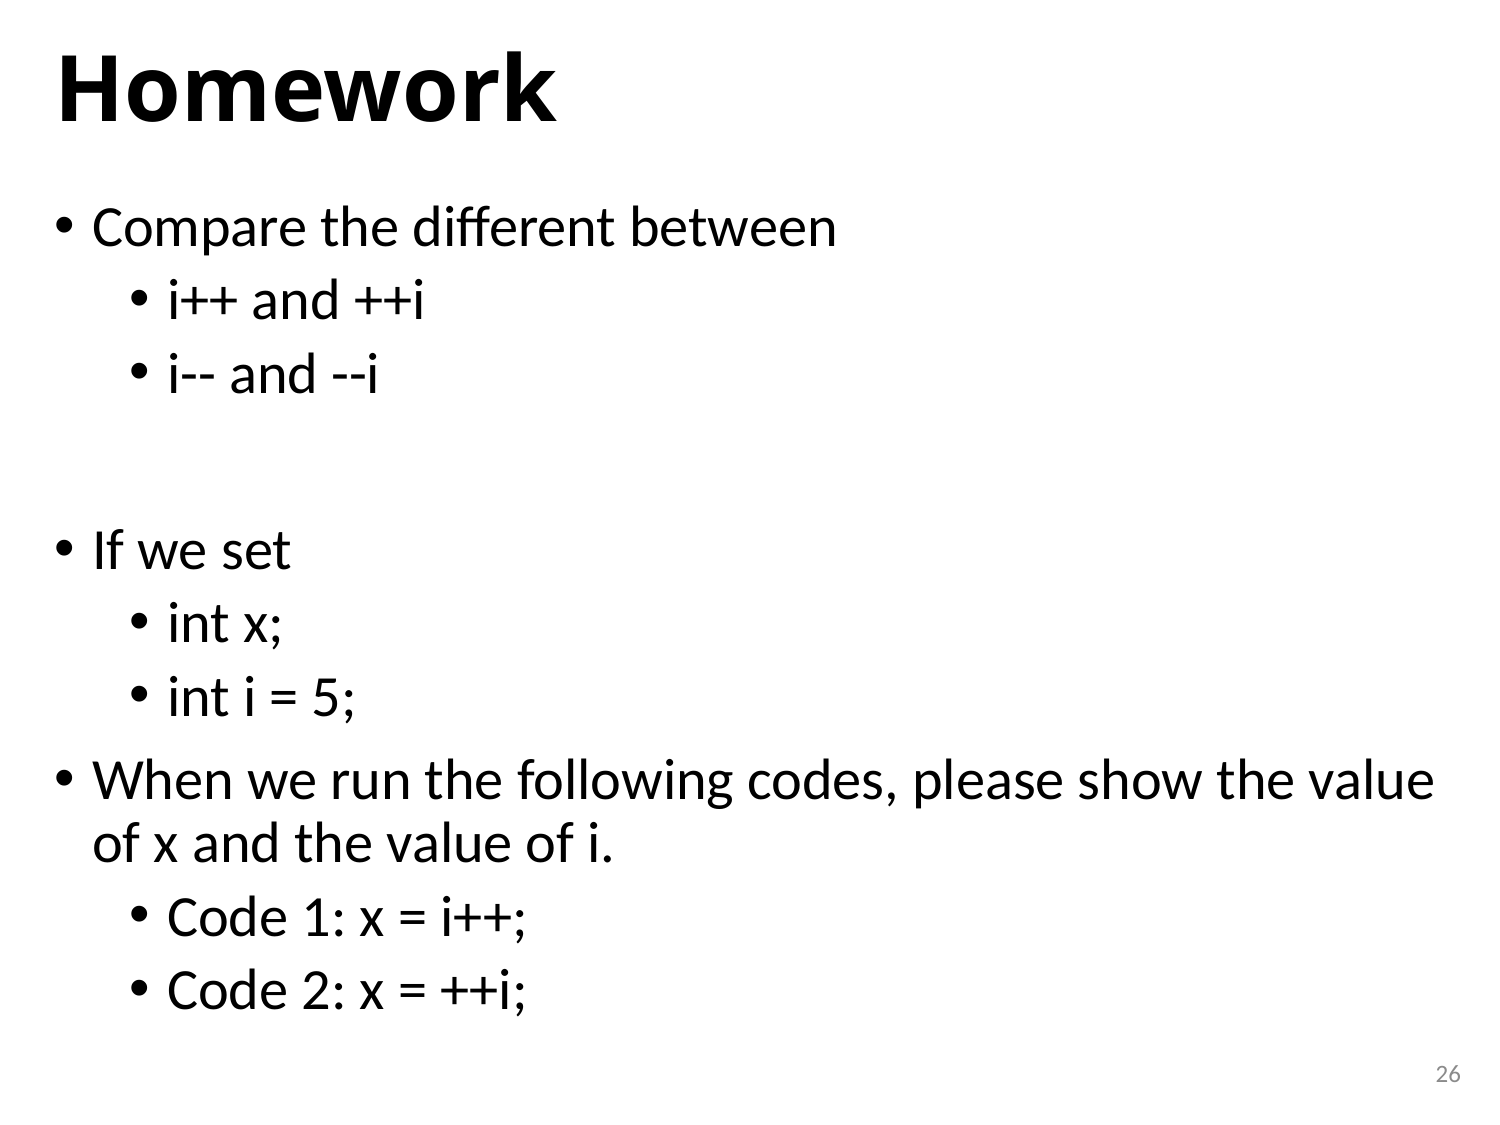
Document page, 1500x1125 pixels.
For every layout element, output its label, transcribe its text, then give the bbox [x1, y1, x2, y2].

title Homework [39, 22, 1461, 161]
slide_number 26 [1138, 1042, 1477, 1103]
list Compare the different between i++ and ++i i-- and --i If we set int x; int i = 5; When we run the following codes, please show the value of x and the value of i. Code 1: x = i++; Code 2: x = ++i; [39, 188, 1461, 1085]
